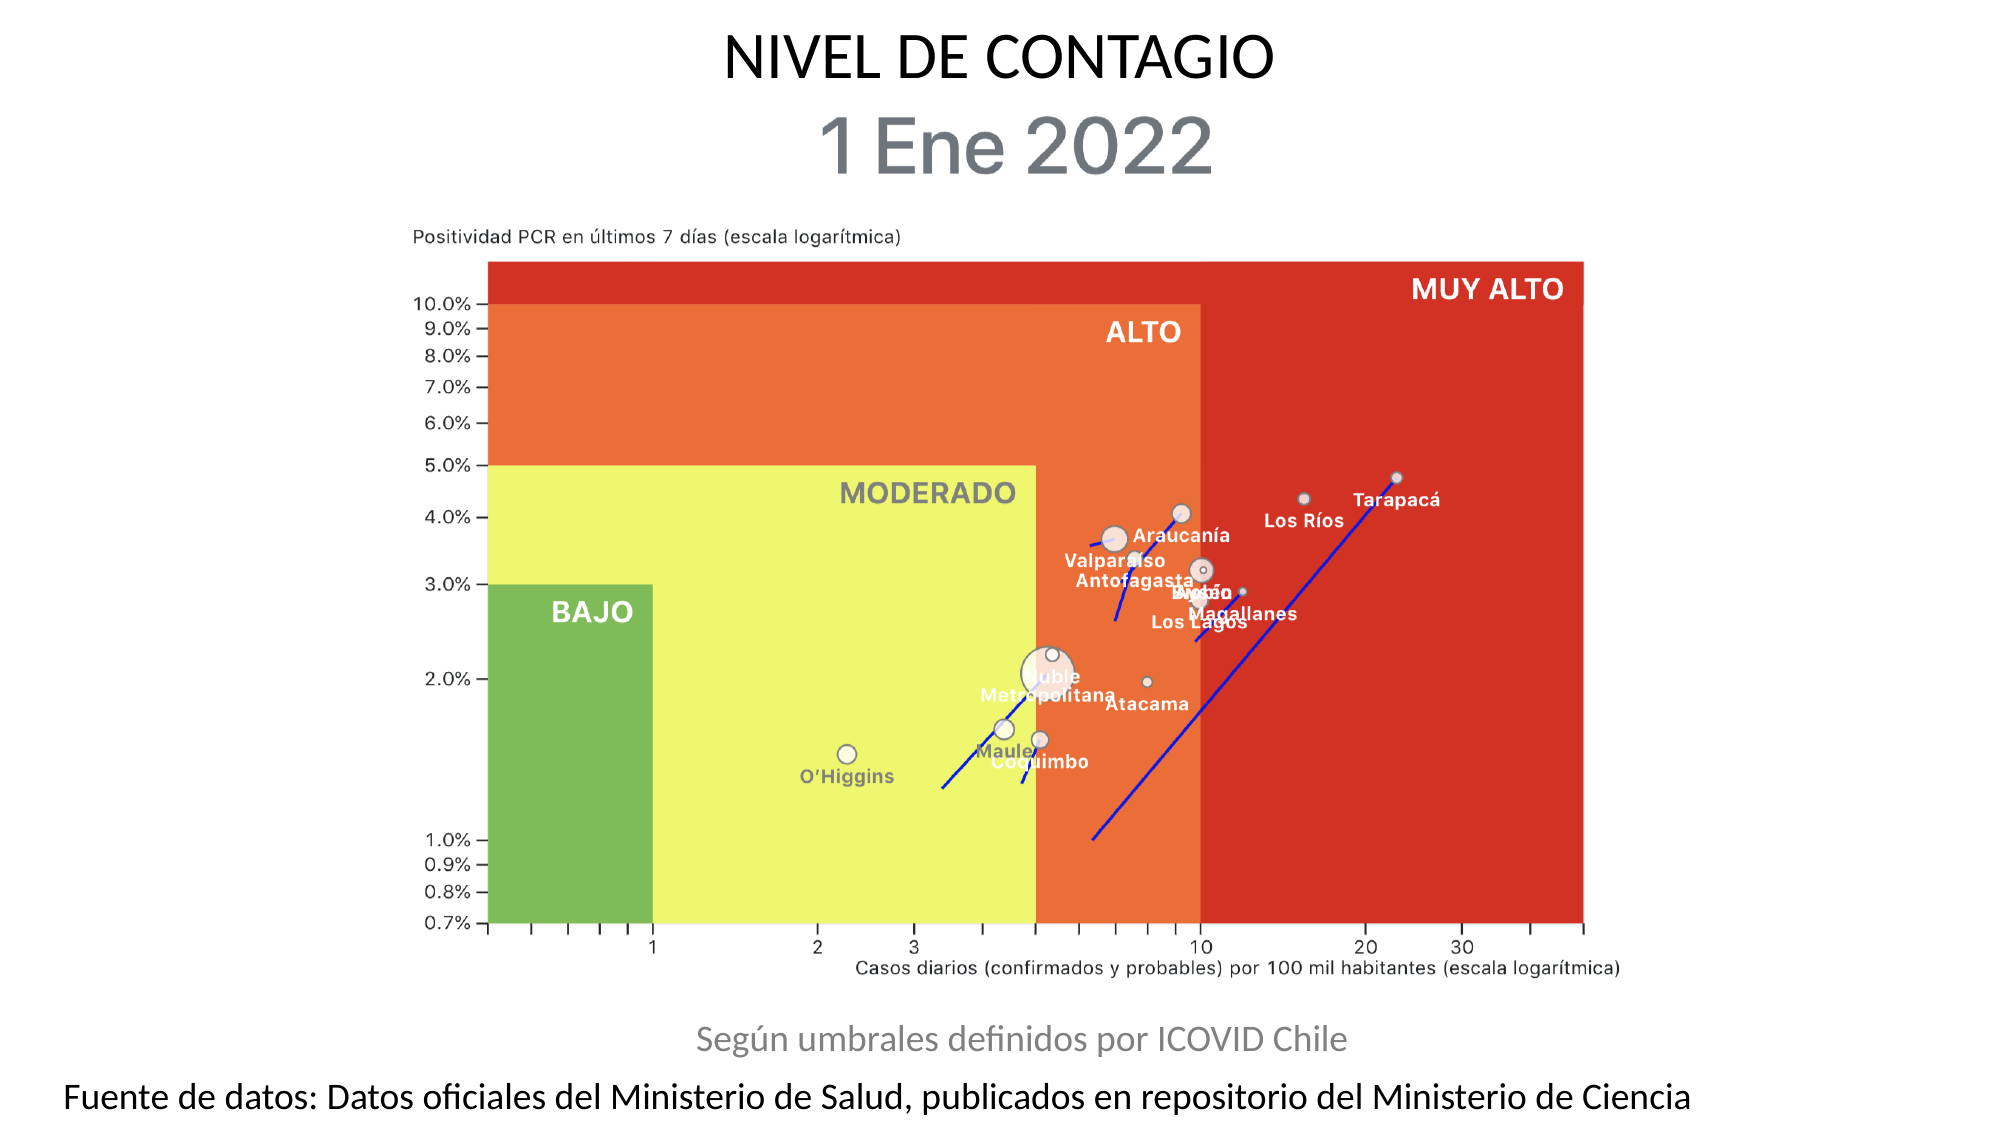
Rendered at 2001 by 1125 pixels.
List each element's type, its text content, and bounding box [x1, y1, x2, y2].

text_box NIVEL DE CONTAGIO [709, 4, 1291, 100]
picture [358, 100, 1642, 996]
text_box Según umbrales definidos por ICOVID Chile [681, 1006, 1364, 1066]
